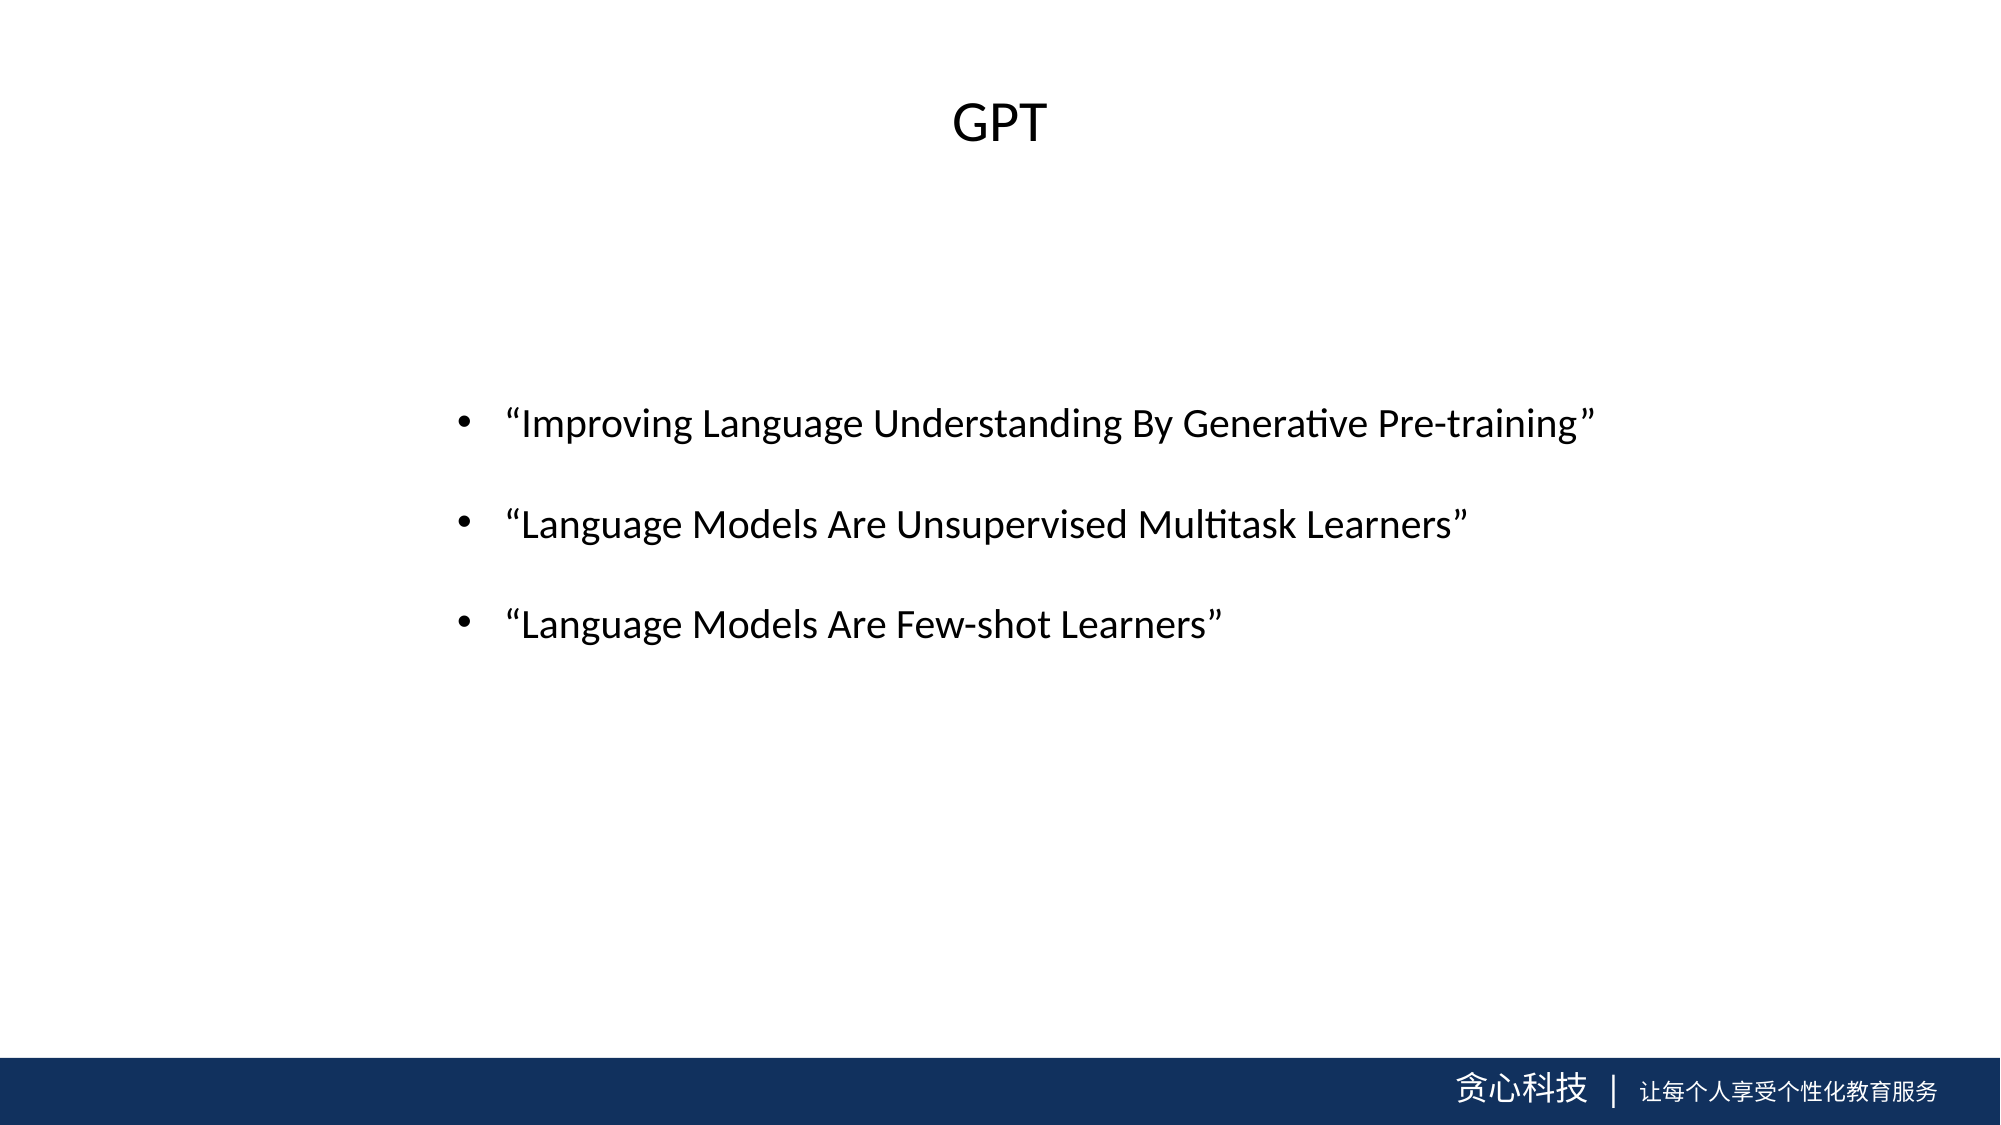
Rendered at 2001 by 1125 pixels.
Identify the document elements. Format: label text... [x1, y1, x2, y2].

text_box GPT [430, 75, 1570, 161]
text_box “Improving Language Understanding By Generative Pre-training” “Language Models Are Unsupervised Multitask Learners” “Language Models Are Few-shot Learners” [442, 338, 1677, 654]
